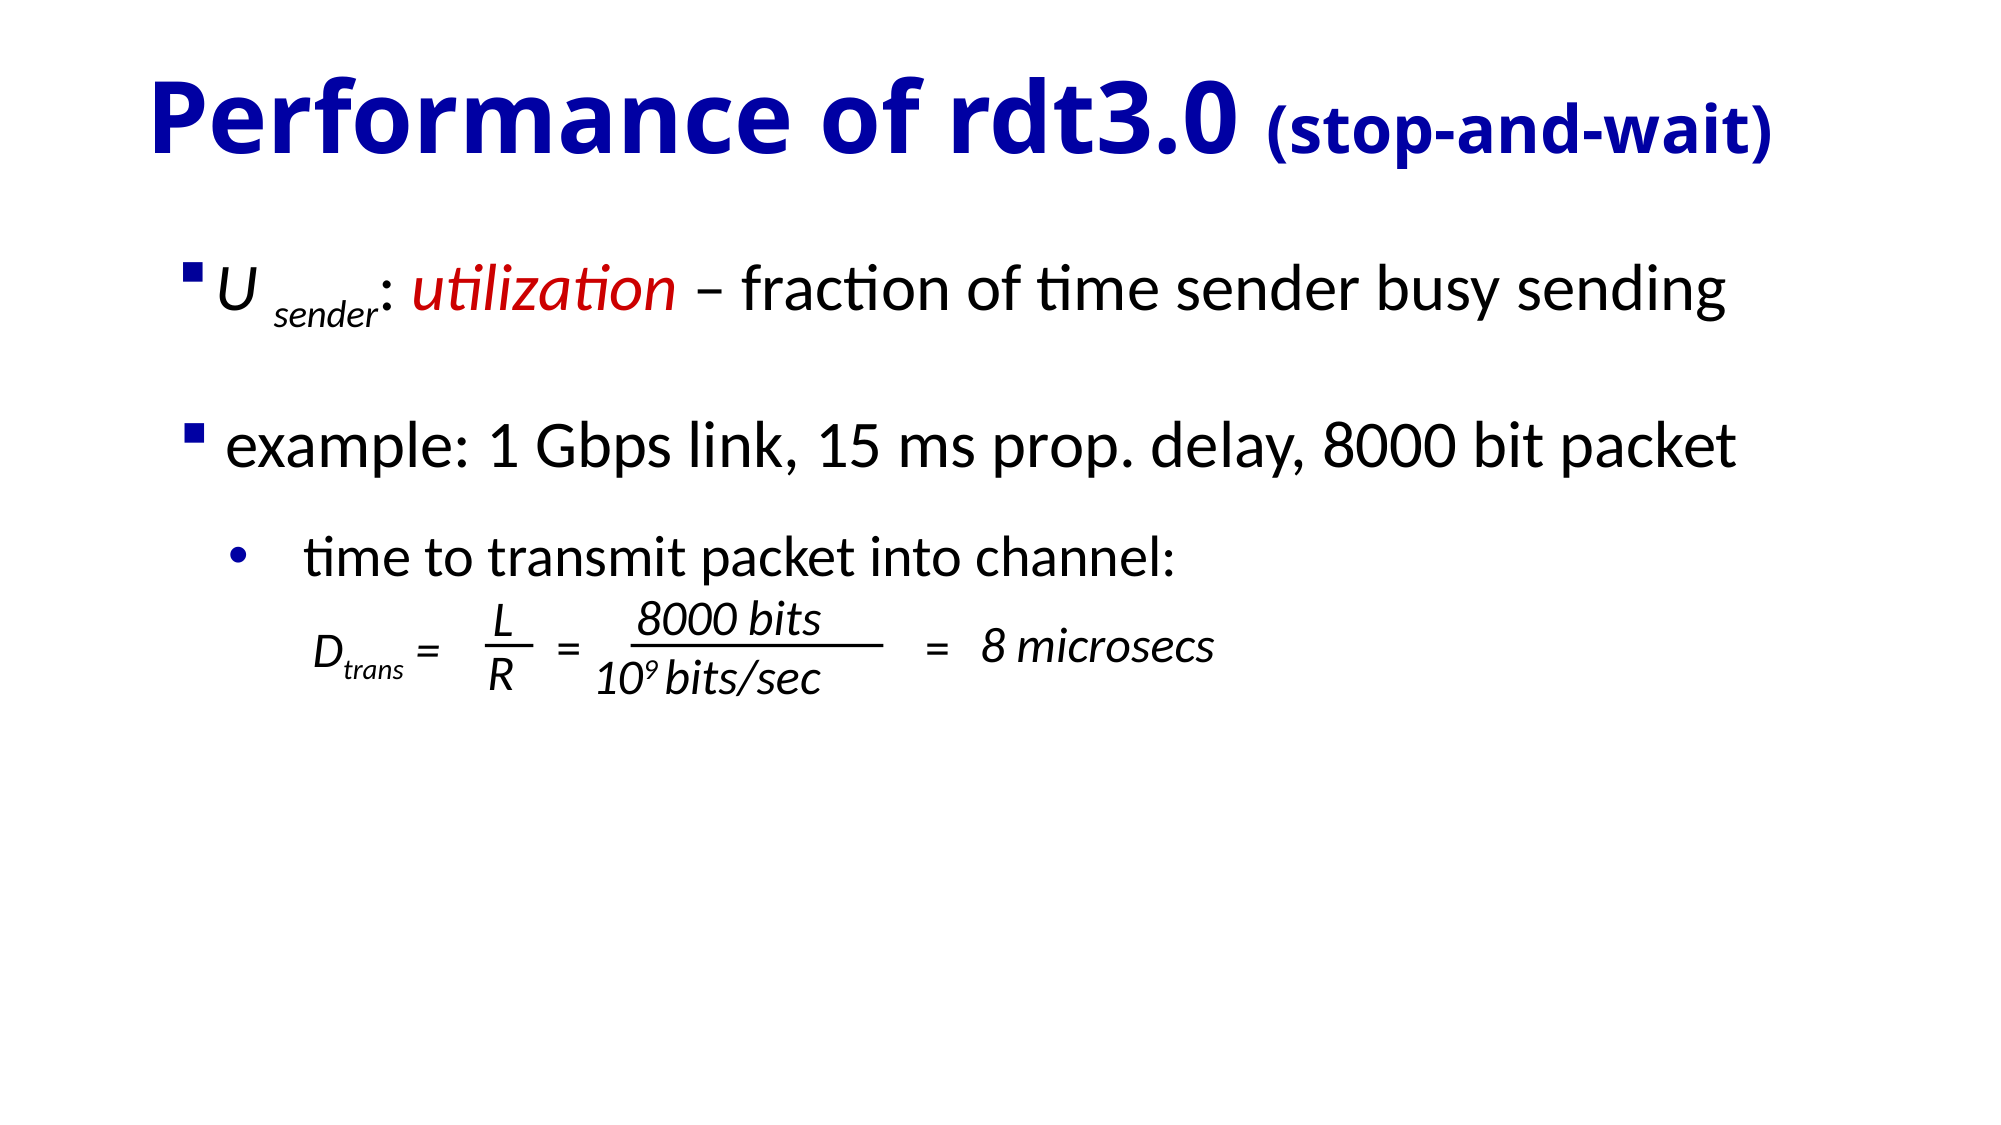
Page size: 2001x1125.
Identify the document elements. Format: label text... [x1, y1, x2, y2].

title Performance of rdt3.0 (stop-and-wait) [131, 47, 1952, 195]
text_box time to transmit packet into channel: [136, 518, 1731, 691]
text_box example: 1 Gbps link, 15 ms prop. delay, 8000 bit packet [142, 402, 1871, 574]
text_box U sender: utilization – fraction of time sender busy sending [87, 241, 1852, 320]
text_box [292, 578, 1232, 712]
